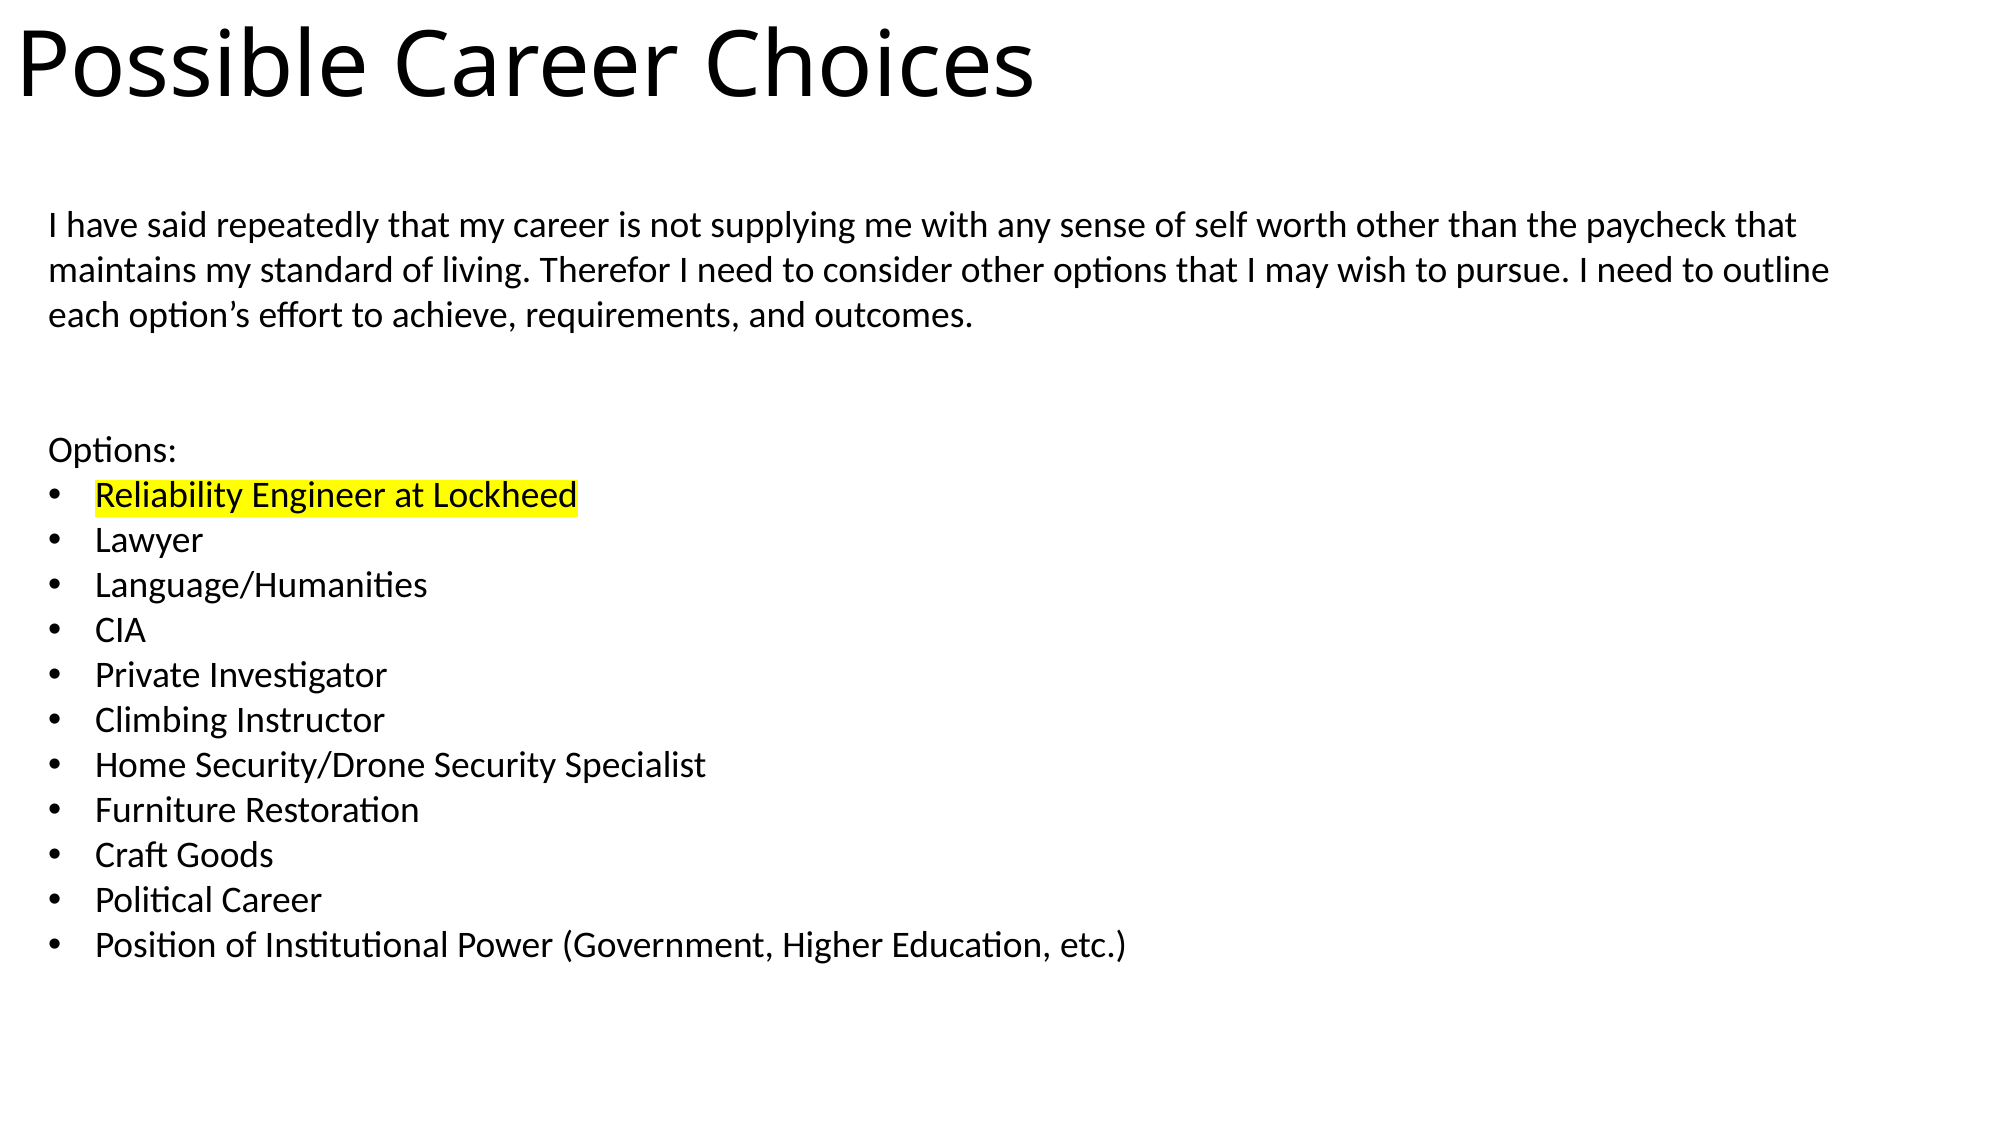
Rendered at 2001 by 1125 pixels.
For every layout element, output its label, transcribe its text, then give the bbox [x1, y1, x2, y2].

title Possible Career Choices [0, 0, 1725, 133]
text_box I have said repeatedly that my career is not supplying me with any sense of self worth other than the paycheck that maintains my standard of living. Therefor I need to consider other options that I may wish to pursue. I need to outline each option’s effort to achieve, requirements, and outcomes. Options: Reliability Engineer at Lockheed Lawyer Language/Humanities CIA Private Investigator Climbing Instructor Home Security/Drone Security Specialist Furniture Restoration Craft Goods Political Career Position of Institutional Power (Government, Higher Education, etc.) [33, 193, 1903, 1018]
